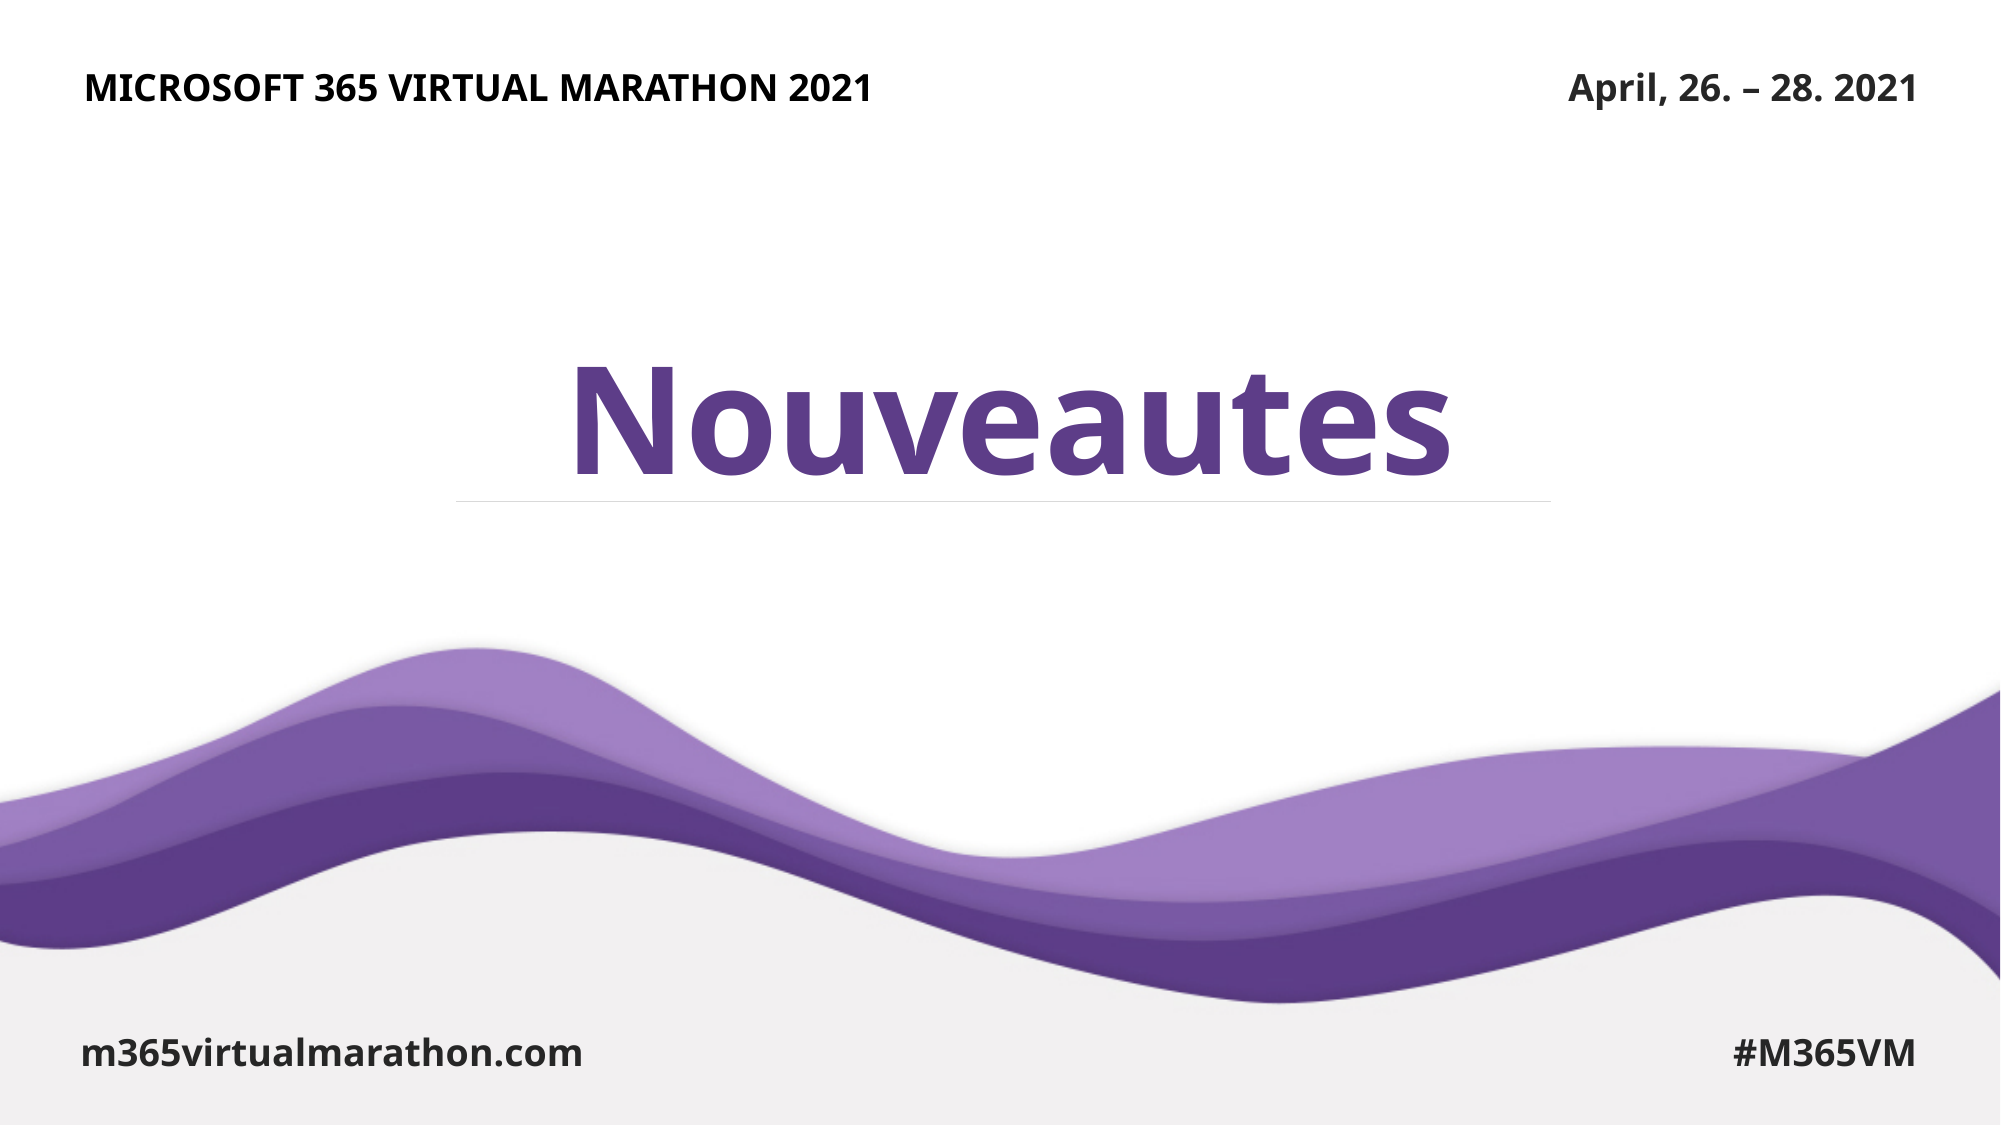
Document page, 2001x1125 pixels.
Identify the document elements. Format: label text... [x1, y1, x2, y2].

title Nouveautes [115, 368, 1905, 483]
picture [0, 0, 2001, 1125]
